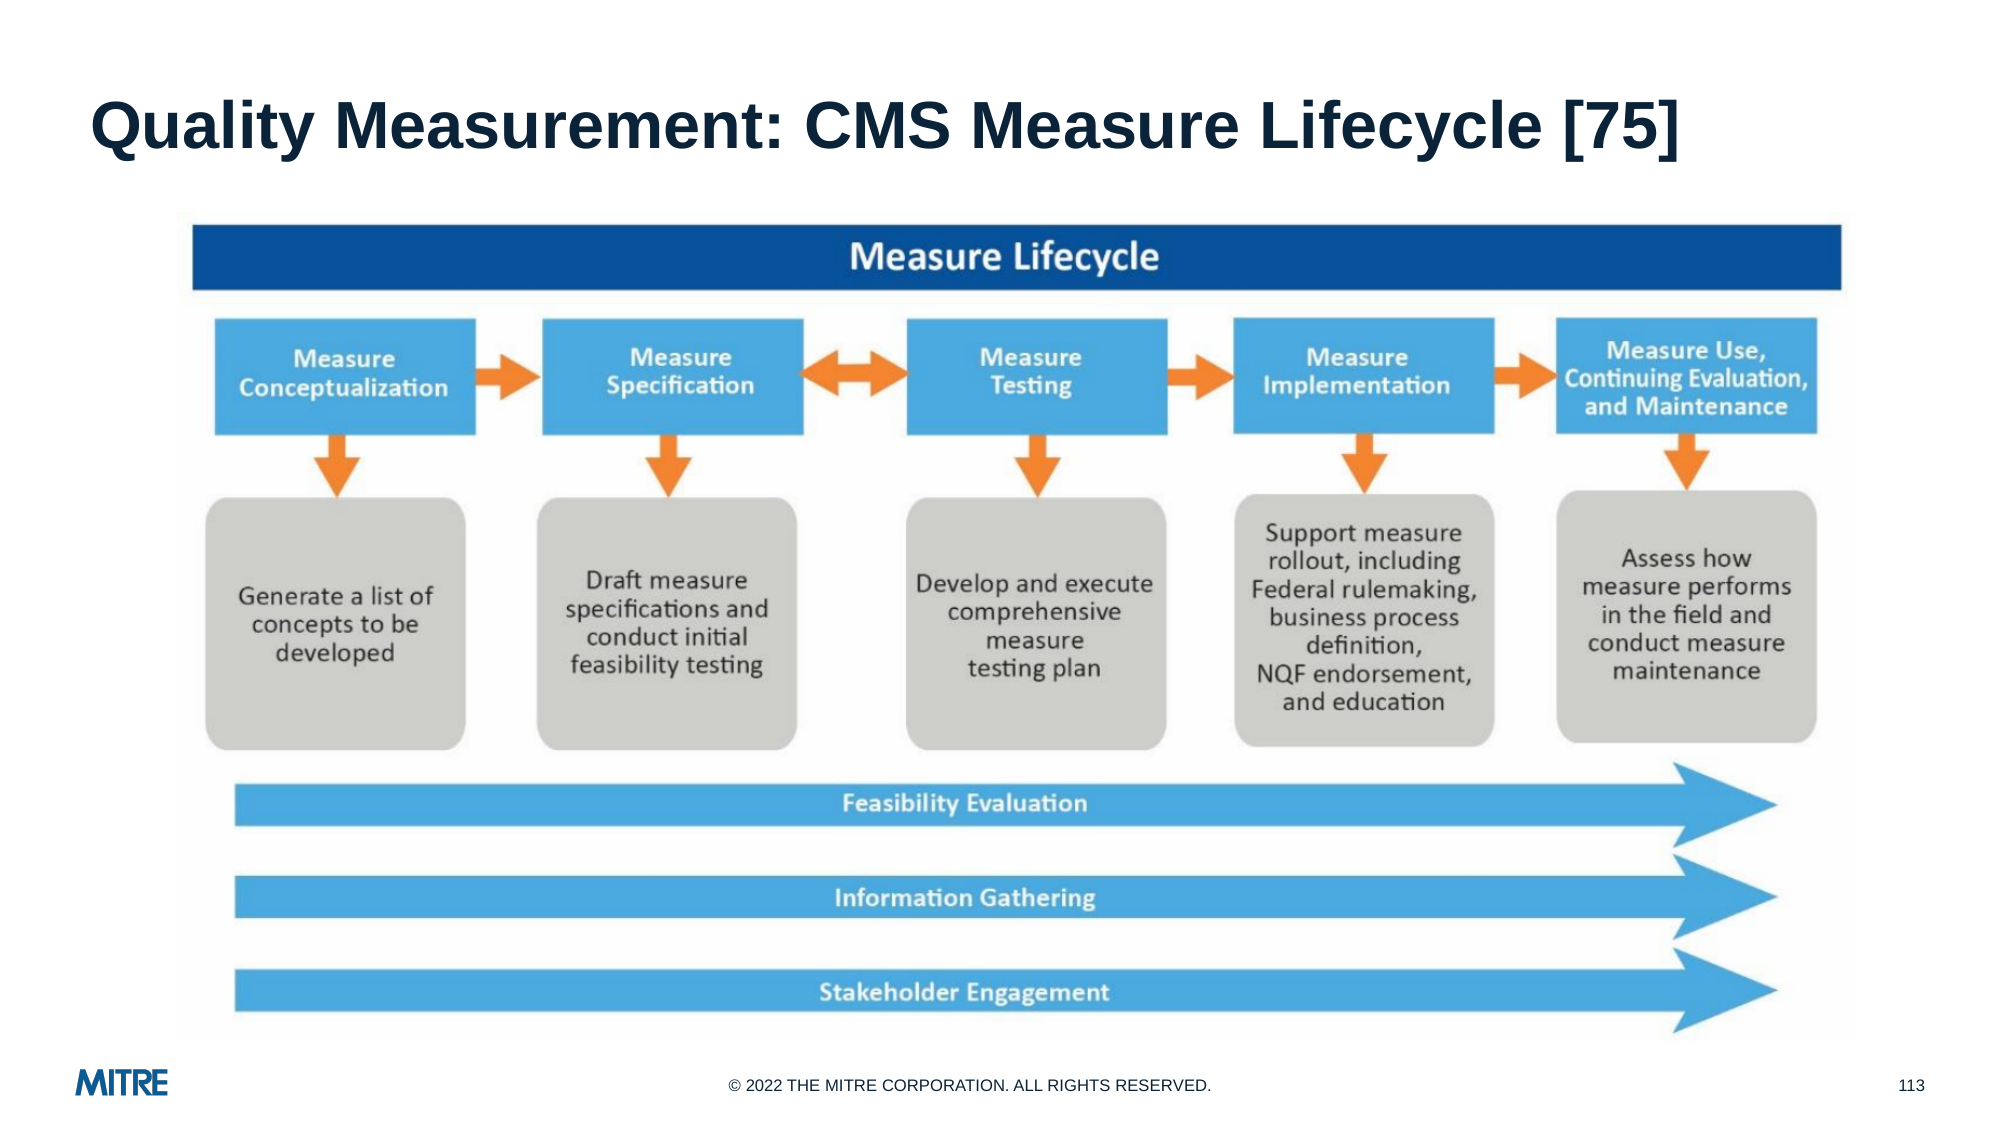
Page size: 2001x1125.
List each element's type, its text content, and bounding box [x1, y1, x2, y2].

title Quality Measurement: CMS Measure Lifecycle [75] [75, 65, 1925, 179]
picture [71, 1063, 174, 1103]
picture [171, 198, 1866, 1060]
slide_number 113 [1793, 1064, 1925, 1106]
